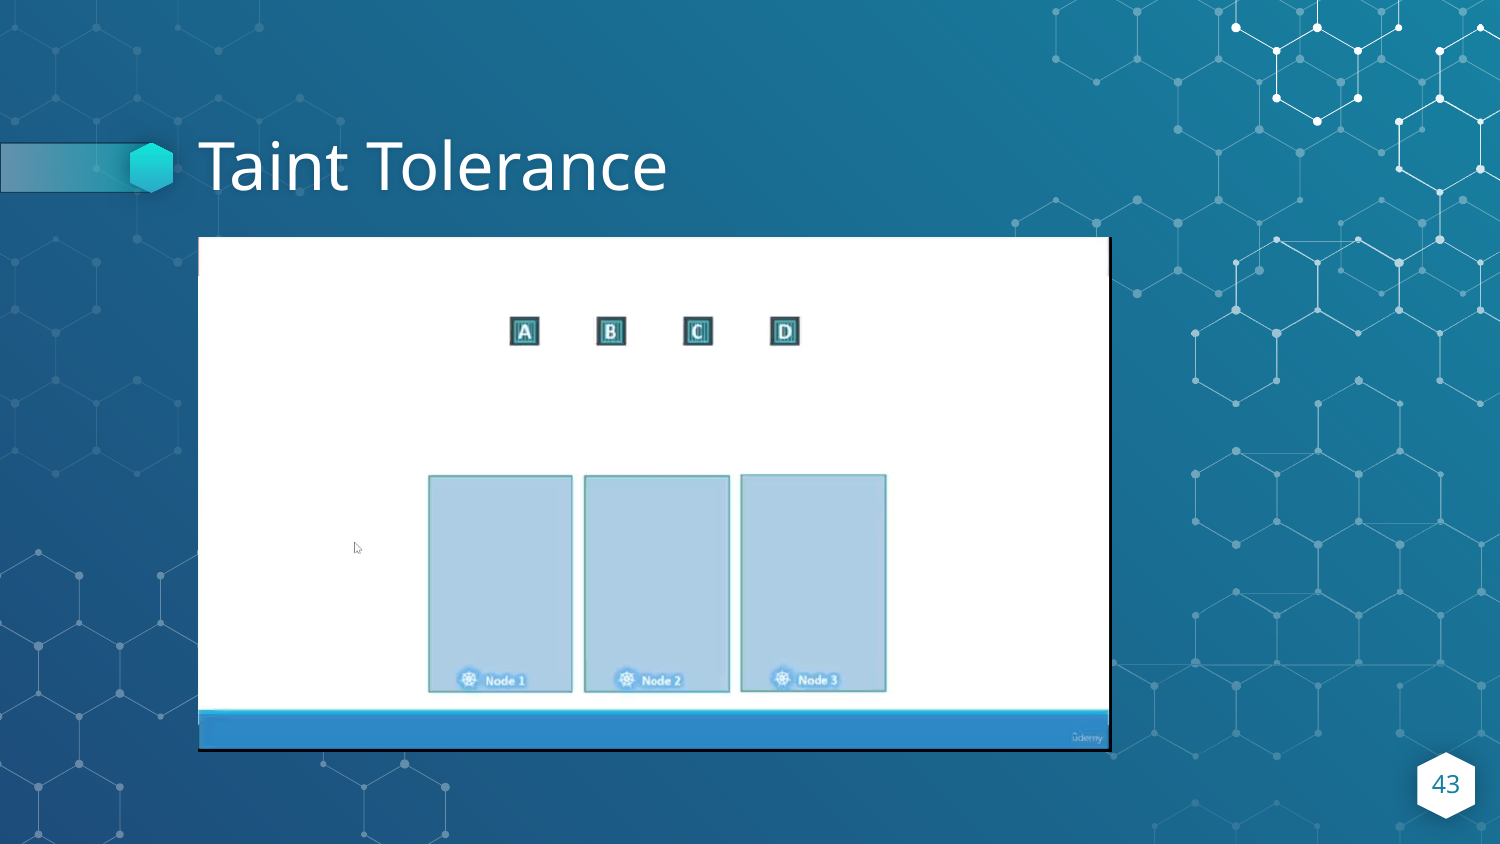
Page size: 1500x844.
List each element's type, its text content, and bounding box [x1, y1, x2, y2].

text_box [197, 236, 1113, 753]
slide_number 43 [1417, 752, 1475, 819]
title Taint Tolerance [198, 140, 1302, 198]
